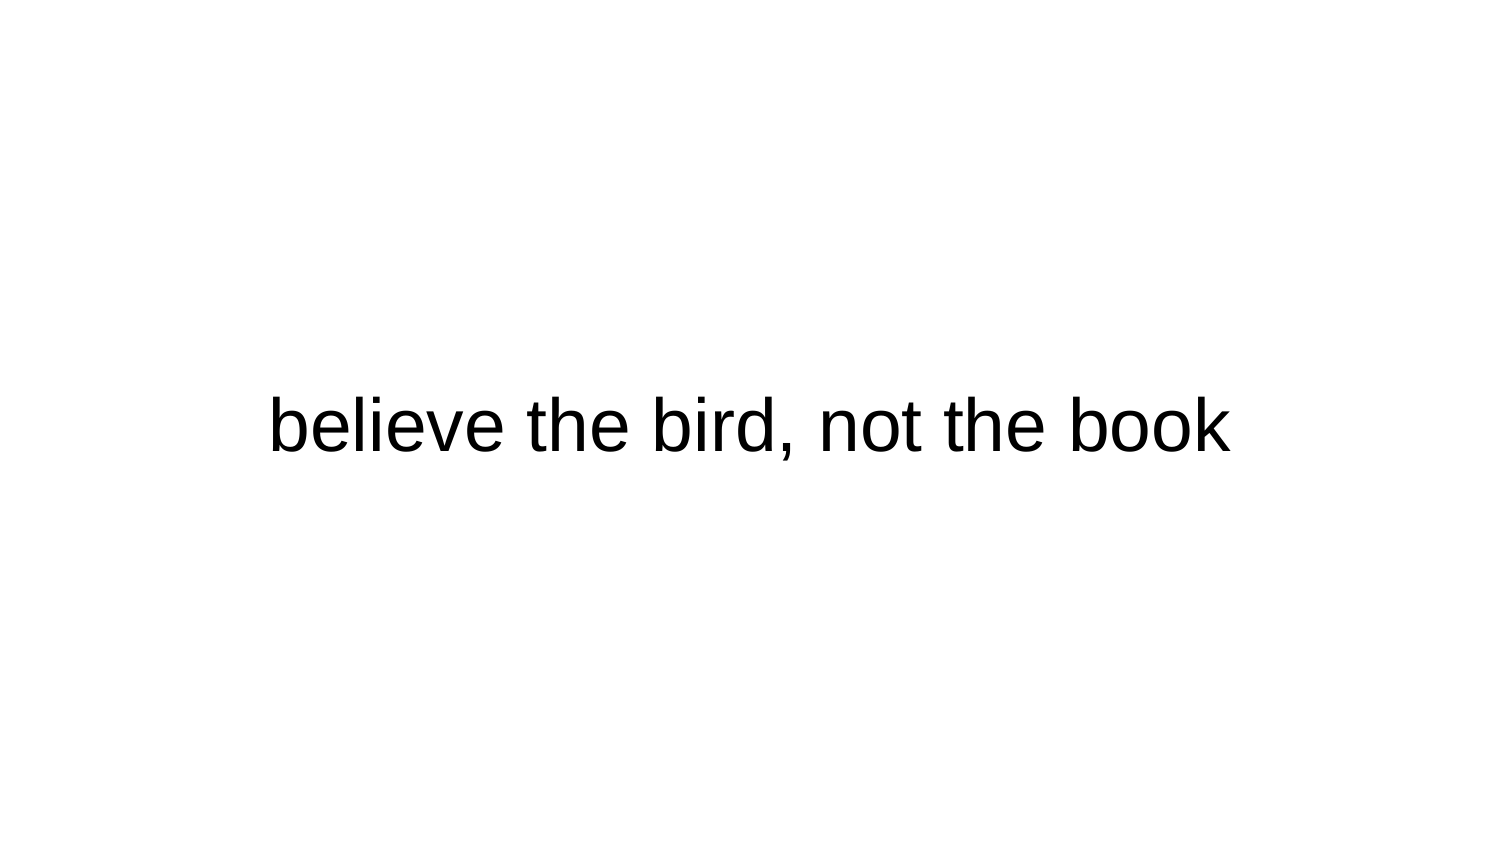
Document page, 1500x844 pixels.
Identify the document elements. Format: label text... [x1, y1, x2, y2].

title believe the bird, not the book [51, 352, 1449, 491]
